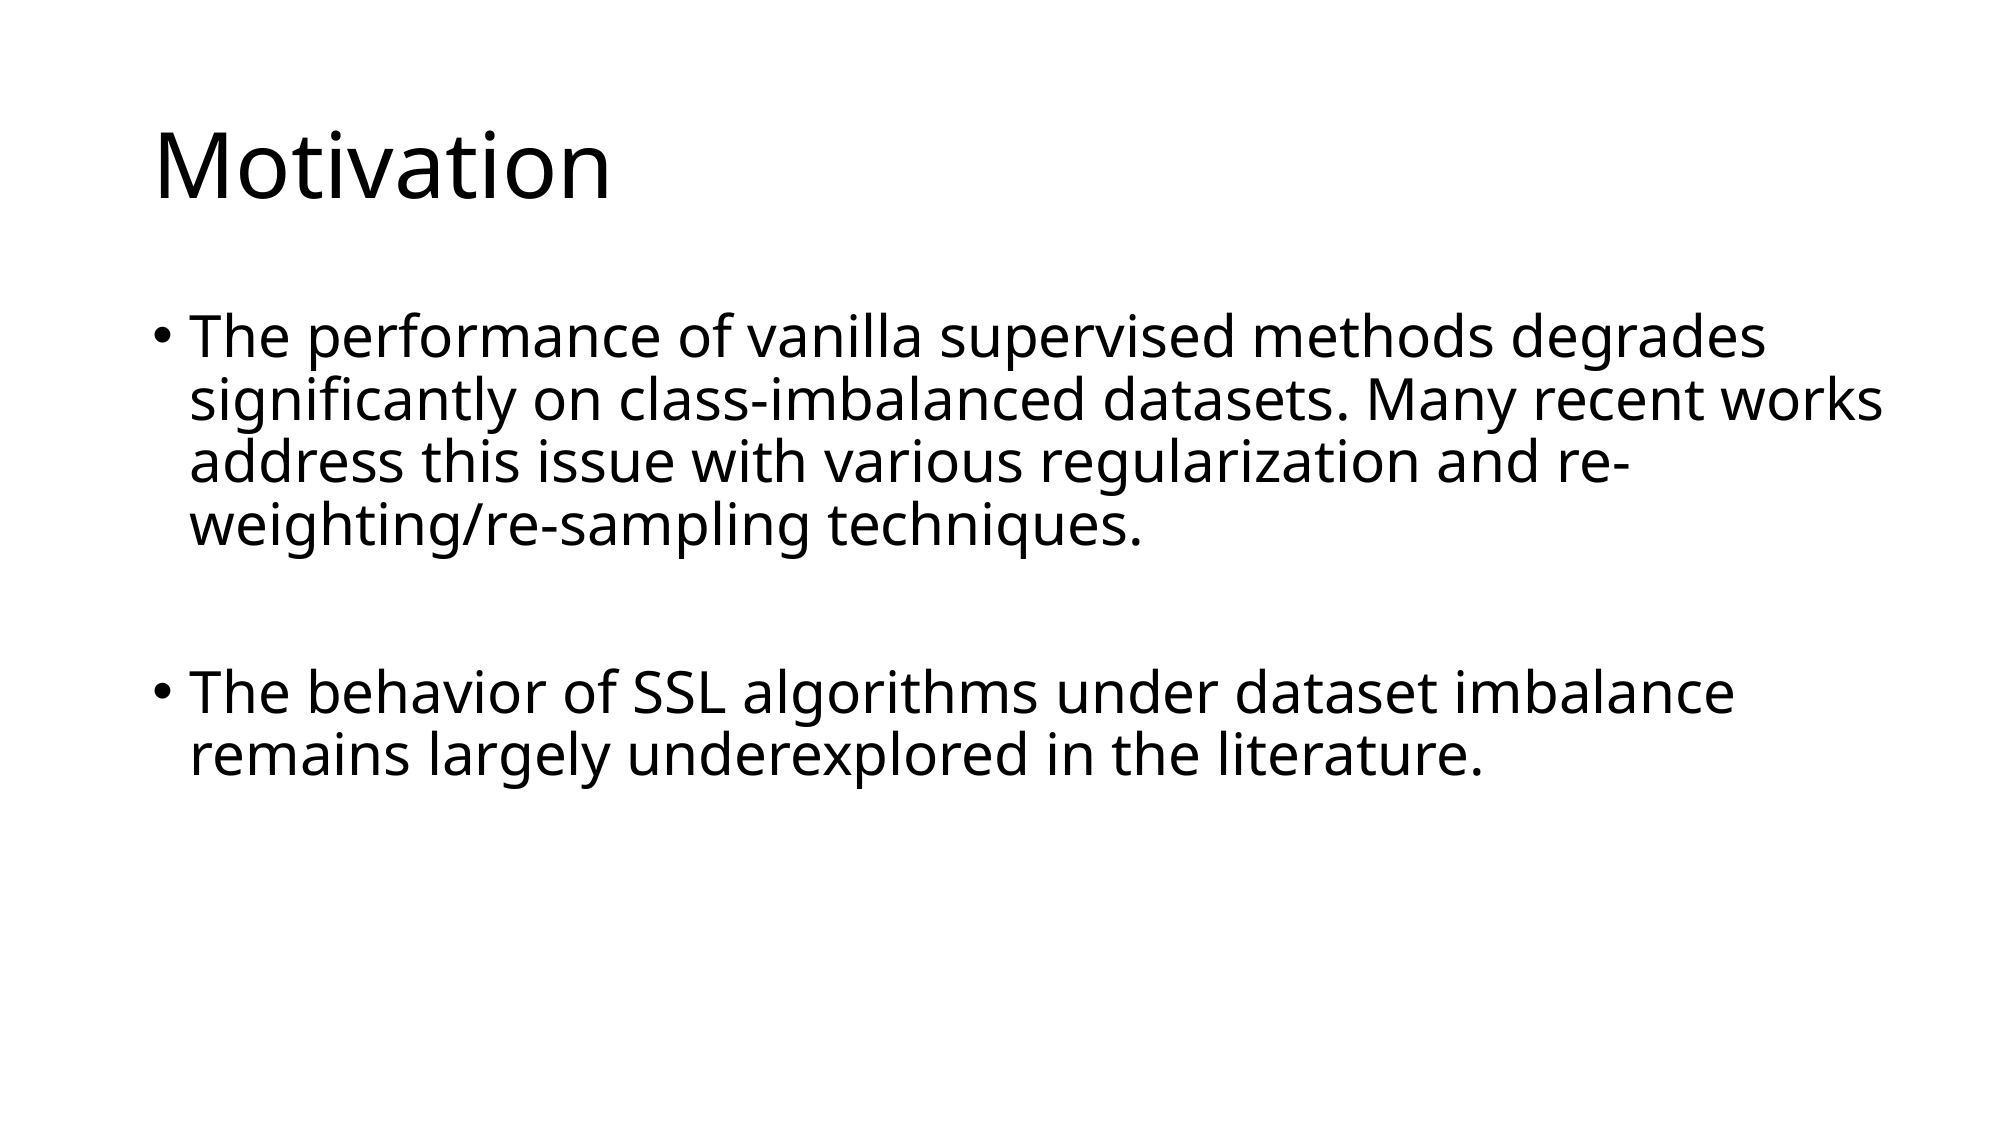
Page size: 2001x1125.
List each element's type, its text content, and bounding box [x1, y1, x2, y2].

title Motivation [137, 59, 1863, 278]
list The performance of vanilla supervised methods degrades significantly on class-imbalanced datasets. Many recent works address this issue with various regularization and re-weighting/re-sampling techniques. The behavior of SSL algorithms under dataset imbalance remains largely underexplored in the literature. [137, 299, 1952, 882]
